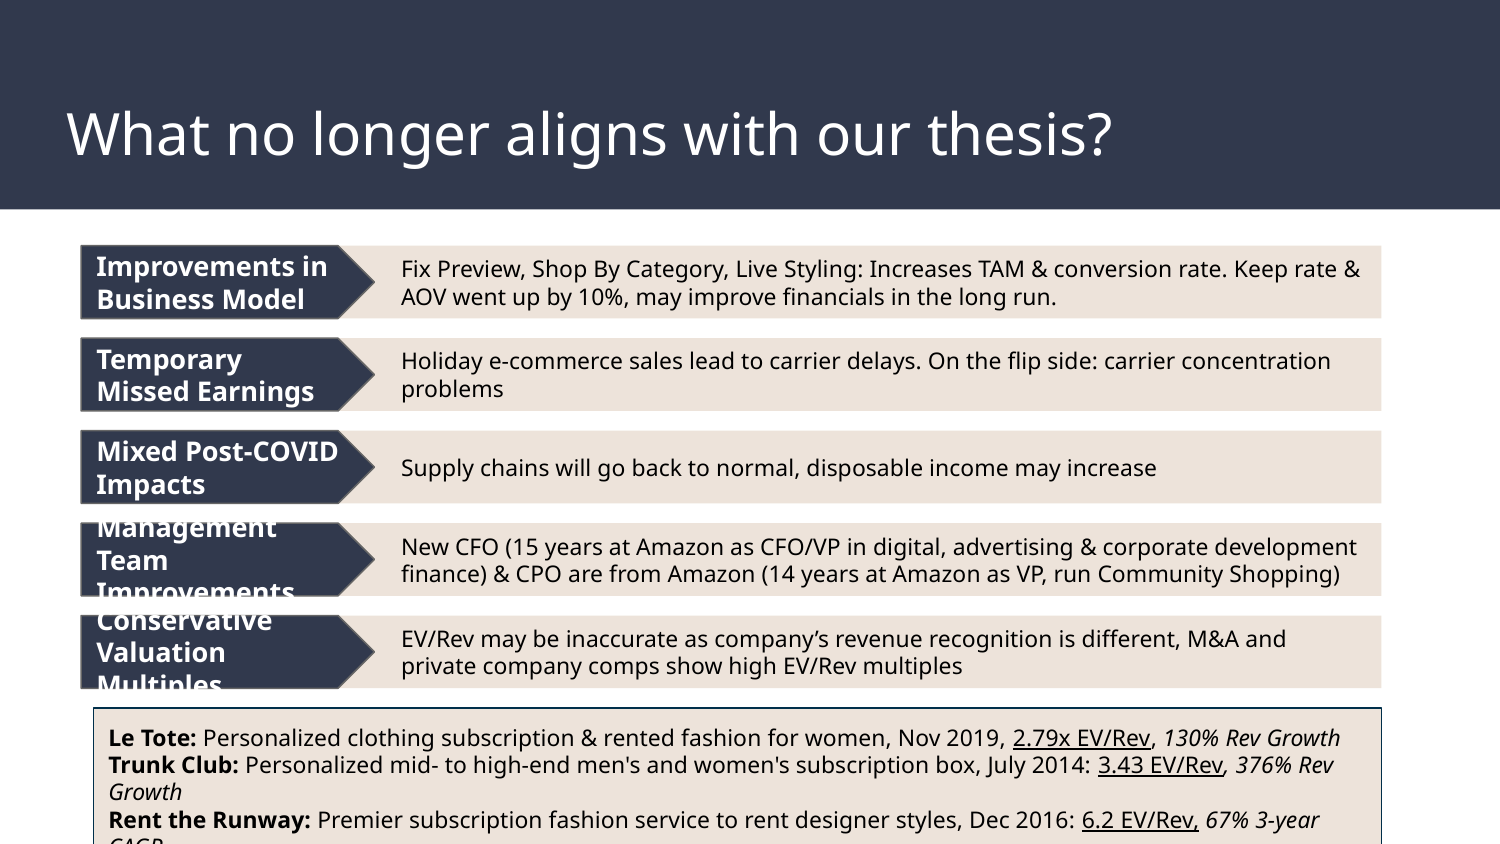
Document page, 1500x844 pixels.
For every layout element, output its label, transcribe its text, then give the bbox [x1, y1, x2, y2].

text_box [80, 245, 1382, 689]
title What no longer aligns with our thesis? [51, 82, 1449, 185]
text_box Le Tote: Personalized clothing subscription & rented fashion for women, Nov 2019, 2.79x EV/Rev, 130% Rev Growth Trunk Club: Personalized mid- to high-end men's and women's subscription box, July 2014: 3.43 EV/Rev, 376% Rev Growth Rent the Runway: Premier subscription fashion service to rent designer styles, Dec 2016: 6.2 EV/Rev, 67% 3-year CAGR [93, 708, 1382, 844]
